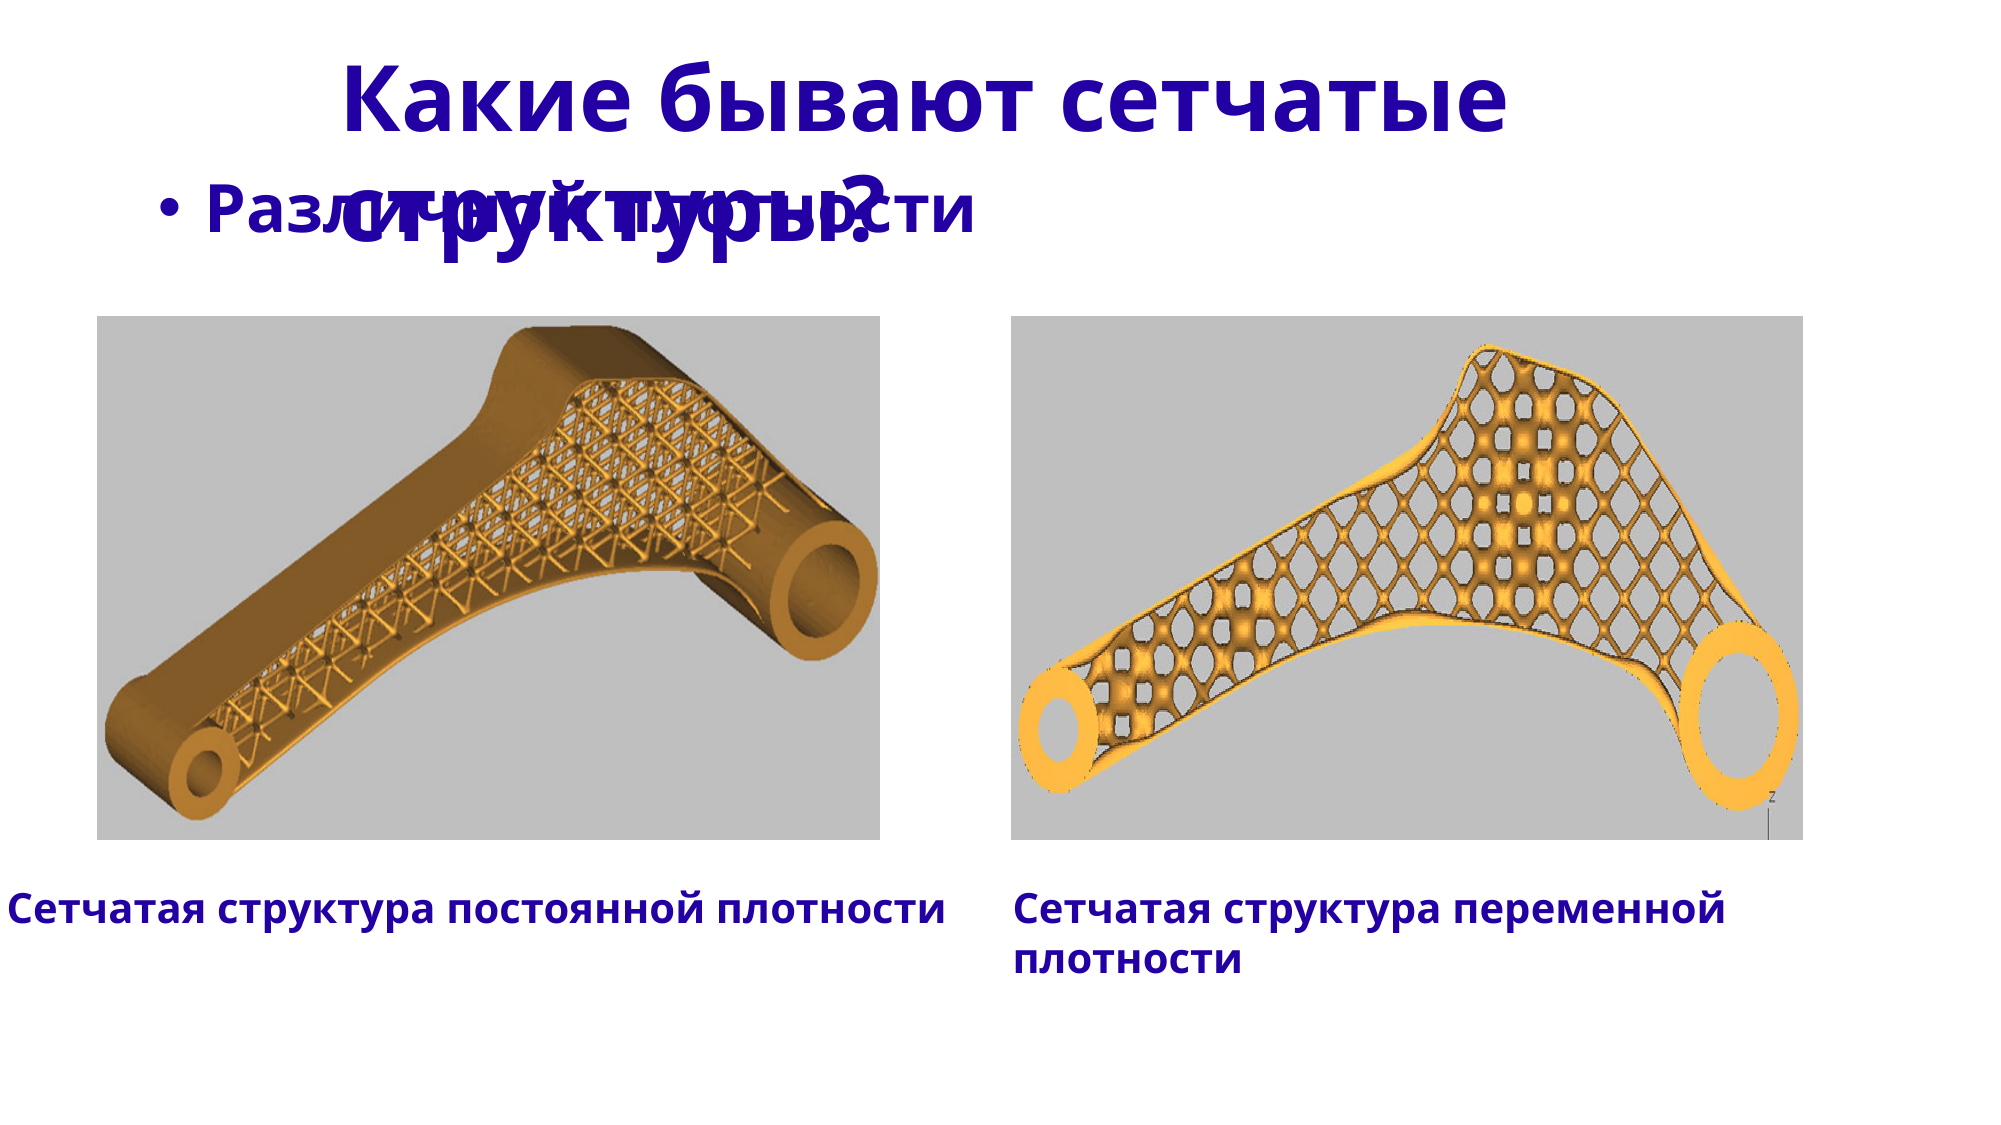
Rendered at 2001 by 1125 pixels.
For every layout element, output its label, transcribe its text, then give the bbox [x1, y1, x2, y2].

picture [1011, 316, 1803, 840]
text_box Какие бывают сетчатые структуры? [324, 32, 1758, 268]
picture [97, 316, 880, 840]
text_box Сетчатая структура переменной плотности [997, 874, 1803, 990]
text_box Сетчатая структура постоянной плотности [0, 874, 962, 939]
text_box Различной плотности [143, 158, 1086, 254]
